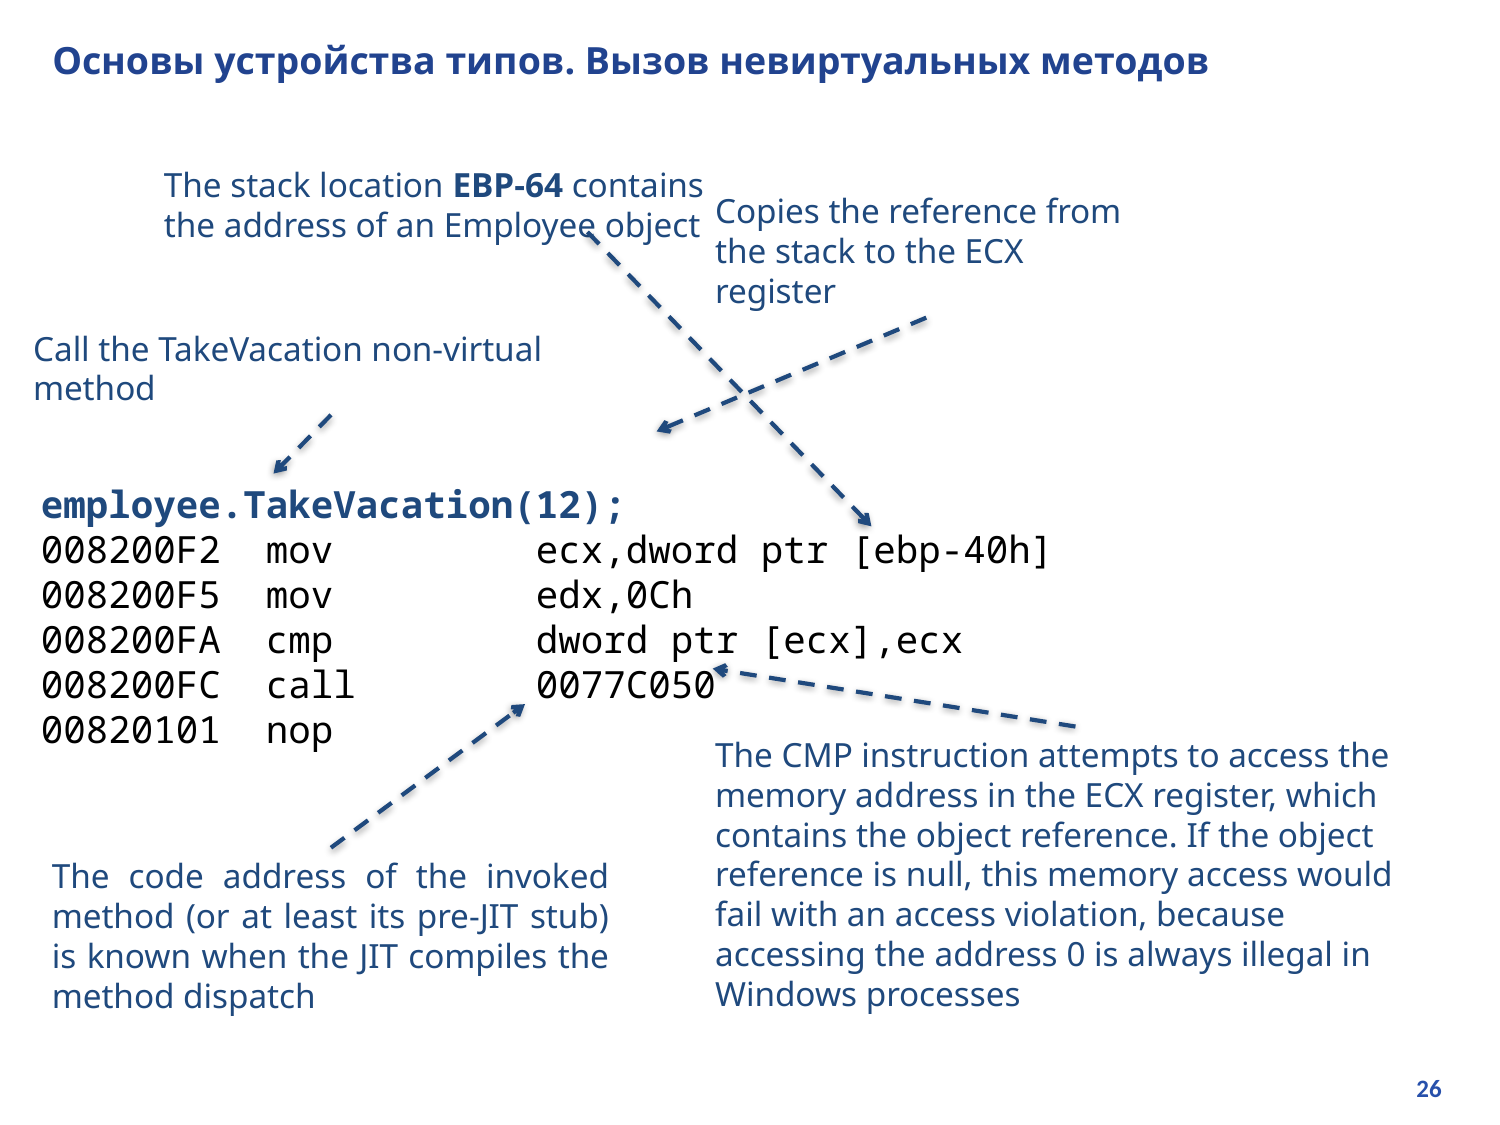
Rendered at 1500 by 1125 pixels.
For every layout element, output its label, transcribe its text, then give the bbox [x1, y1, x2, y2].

text_box Call the TakeVacation non-virtual method [18, 320, 582, 415]
text_box The stack location EBP-64 contains the address of an Employee object [149, 156, 775, 252]
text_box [587, 231, 872, 527]
text_box employee.TakeVacation(12); 008200F2 mov ecx,dword ptr [ebp-40h] 008200F5 mov edx,0Ch 008200FA cmp dword ptr [ecx],ecx 008200FC call 0077C050 00820101 nop [26, 473, 1264, 759]
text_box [273, 416, 332, 474]
text_box Сopies the reference from the stack to the ECX register [775, 183, 1153, 318]
title Основы устройства типов. Вызов невиртуальных методов [36, 29, 1455, 88]
text_box The CMP instruction attempts to access the memory address in the ECX register, which contains the object reference. If the object reference is null, this memory access would fail with an access violation, because accessing the address 0 is always illegal in Windows processes [700, 726, 1451, 1021]
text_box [876, 319, 927, 432]
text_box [712, 668, 1076, 727]
text_box The code address of the invoked method (or at least its pre-JIT stub) is known when the JIT compiles the method dispatch [37, 847, 625, 1023]
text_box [330, 703, 526, 848]
